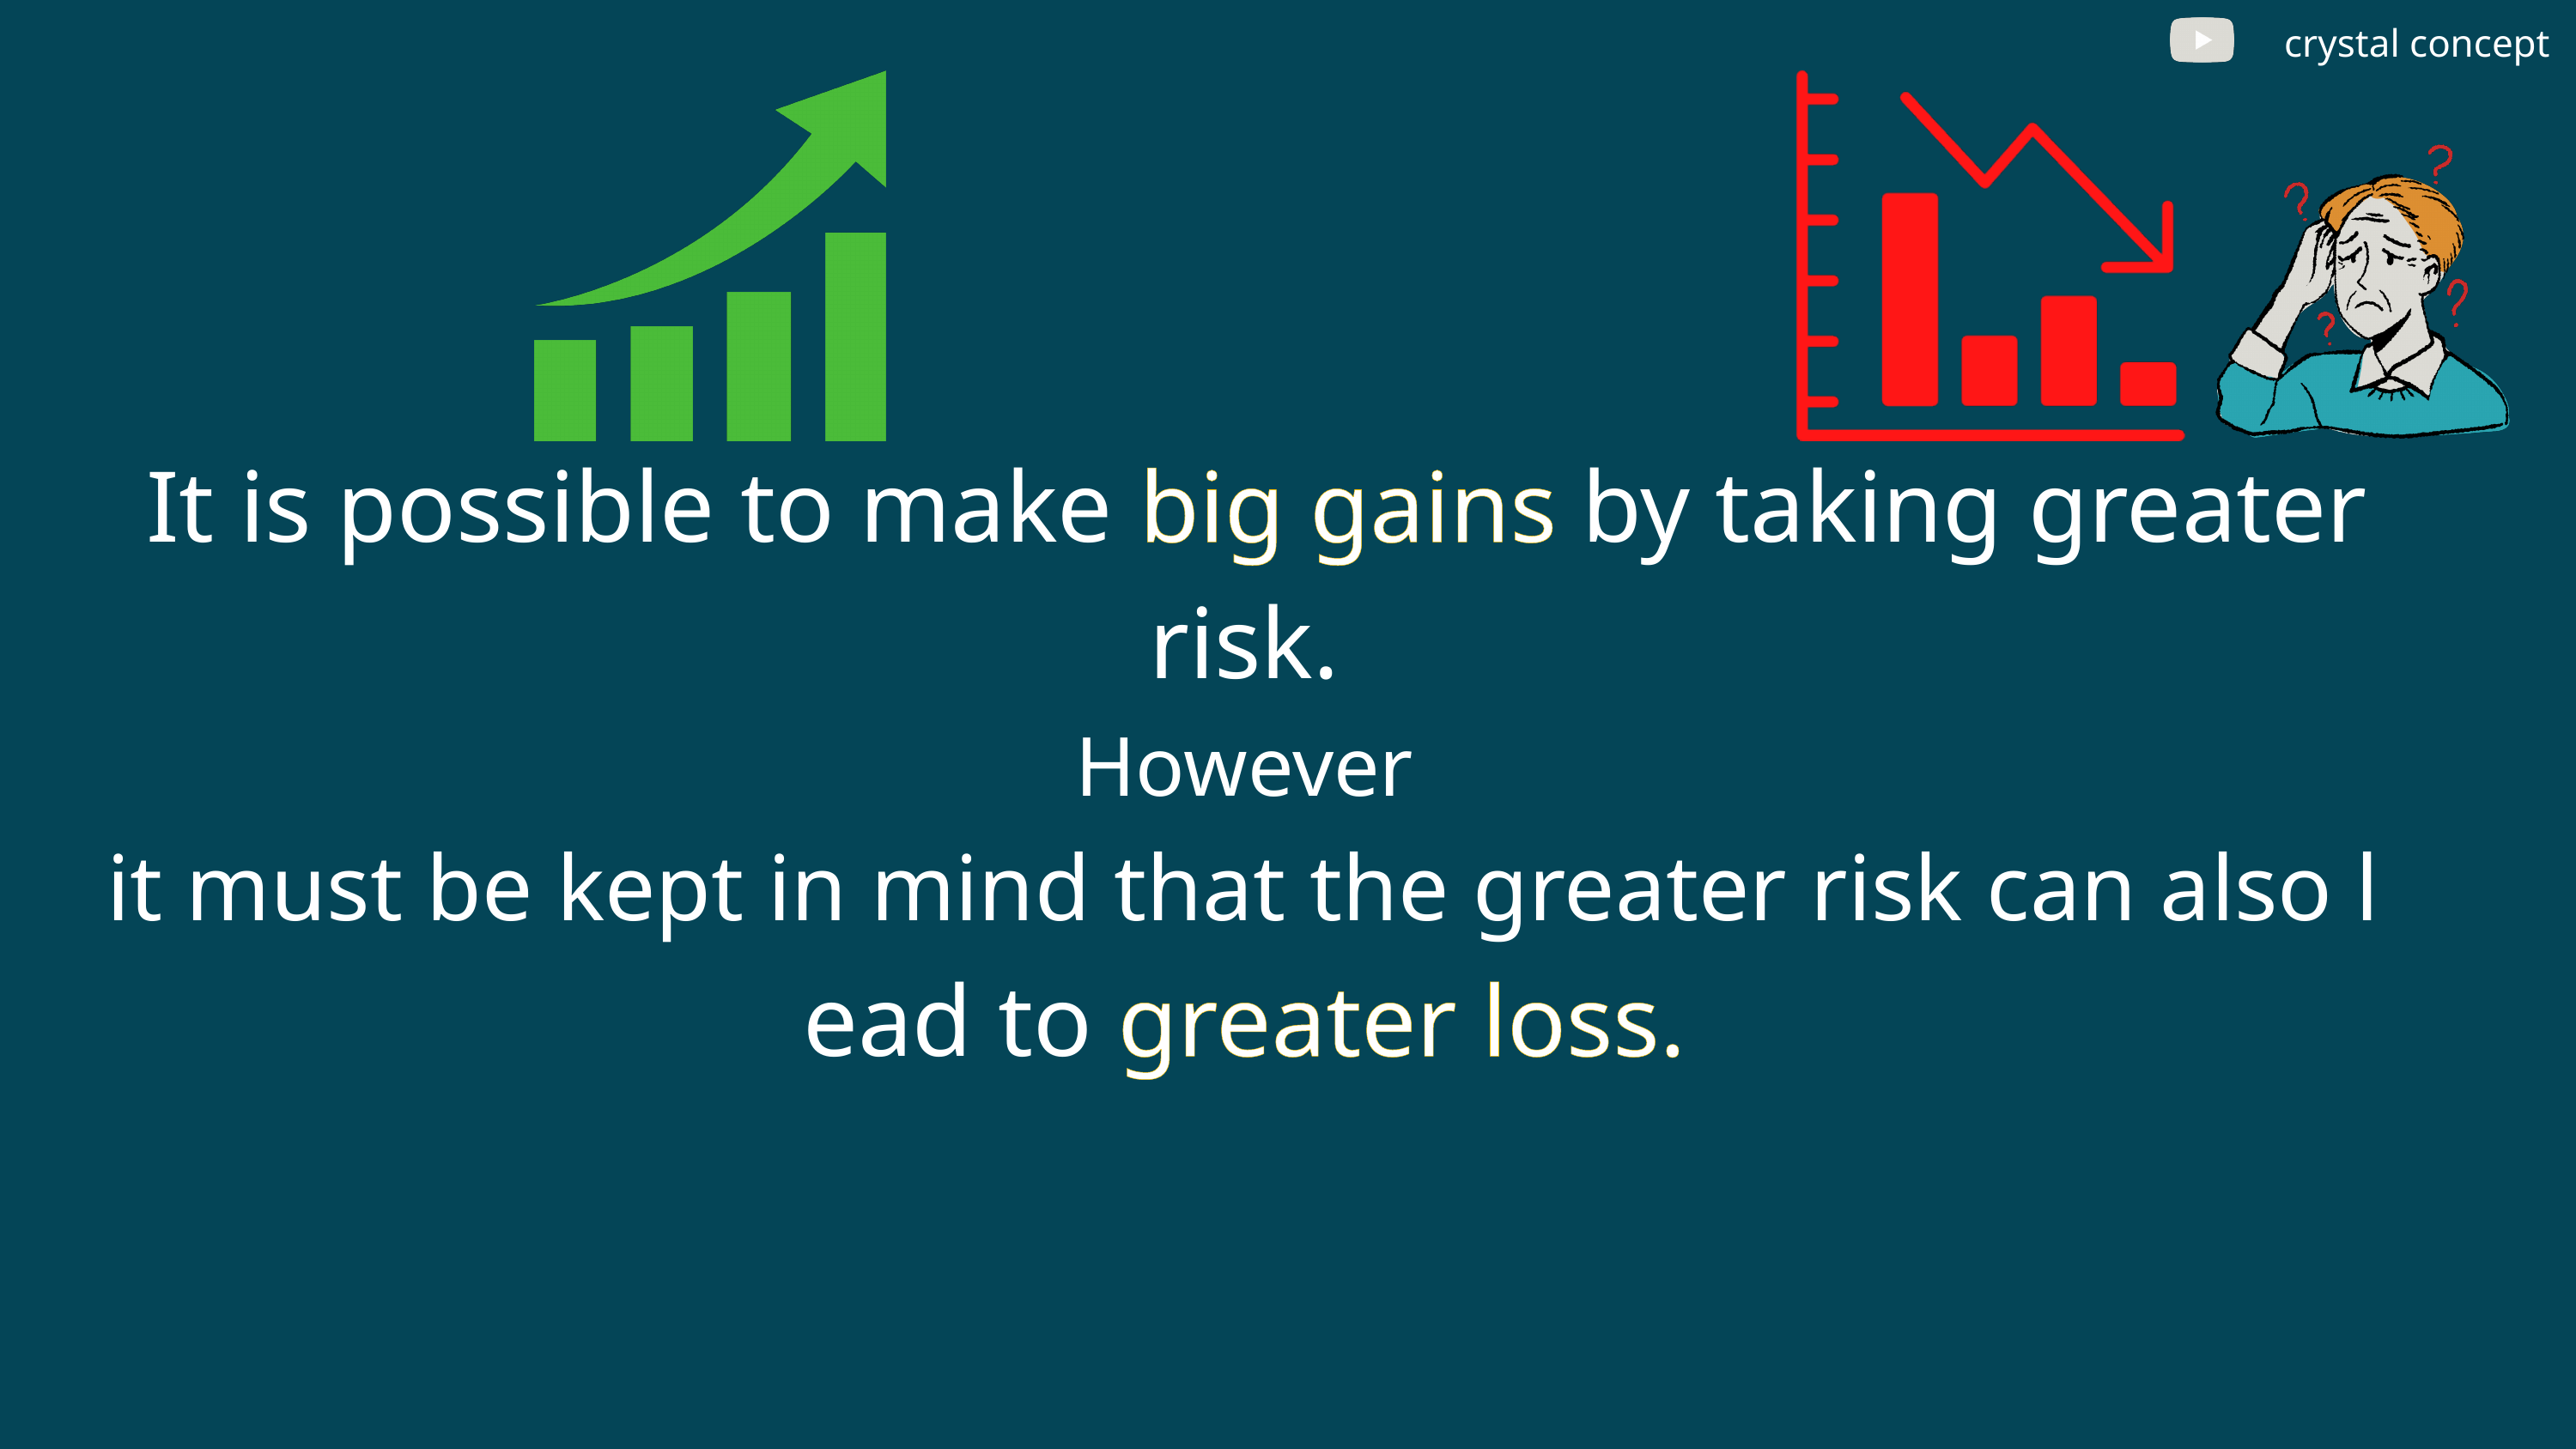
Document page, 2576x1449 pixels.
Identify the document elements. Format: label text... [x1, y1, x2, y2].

picture [1900, 92, 2173, 273]
picture [2120, 362, 2177, 406]
picture [1797, 71, 2184, 440]
picture [541, 72, 885, 306]
picture [631, 327, 692, 440]
picture [727, 293, 791, 440]
picture [2285, 183, 2308, 214]
picture [2217, 175, 2509, 438]
picture [2171, 18, 2233, 62]
picture [2447, 280, 2467, 315]
picture [1962, 336, 2017, 406]
picture [2428, 145, 2452, 176]
text_box crystal concept [2258, 11, 2576, 65]
picture [1882, 193, 1938, 407]
picture [826, 233, 885, 440]
picture [2041, 295, 2097, 406]
picture [535, 341, 596, 440]
text_box It is possible to make big gains by taking greater risk. However it must be kept in mind that the greater risk can also l ead to greater loss. [84, 425, 2405, 1076]
